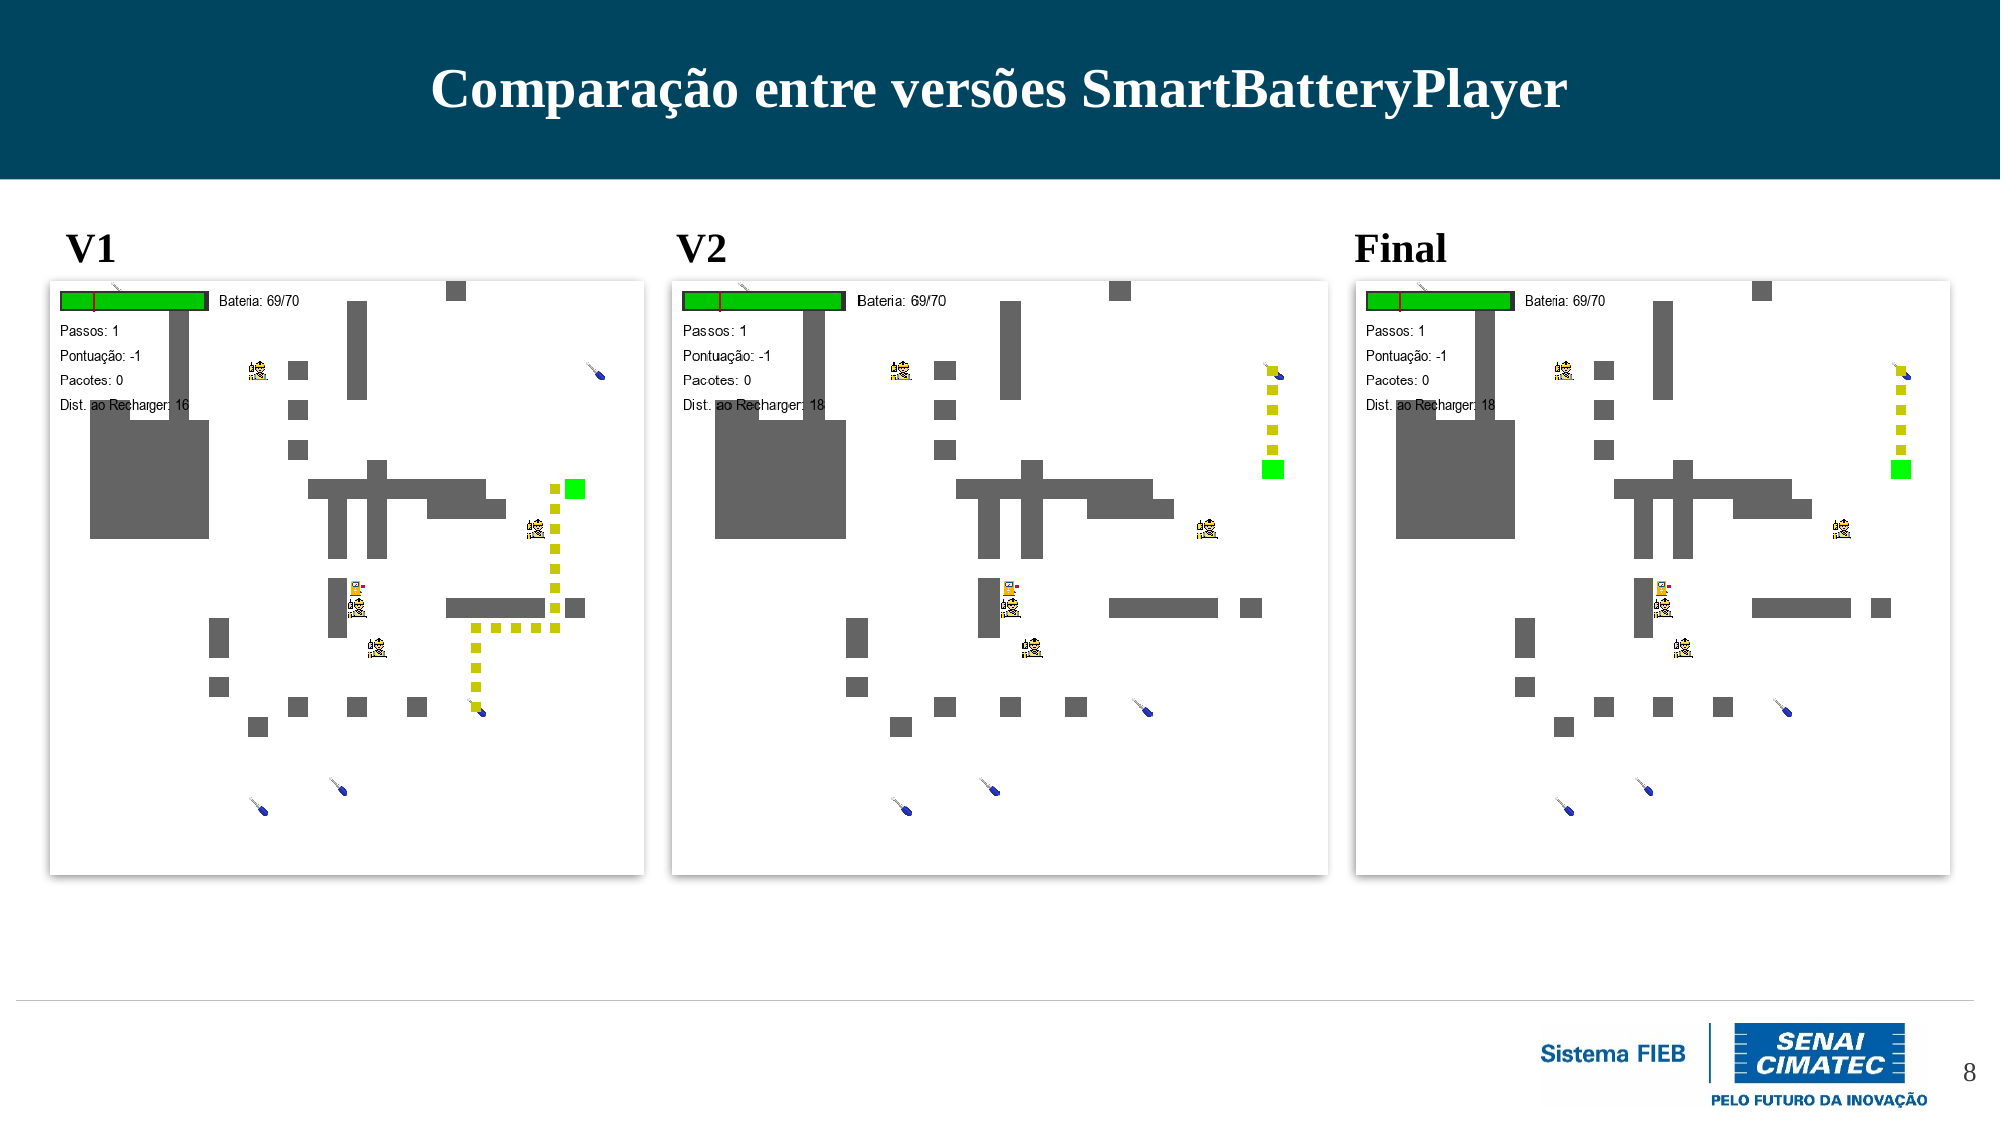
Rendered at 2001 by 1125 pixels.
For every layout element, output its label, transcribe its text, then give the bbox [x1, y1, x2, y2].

list V2 [661, 206, 865, 267]
list Final [1339, 206, 1543, 267]
picture [672, 281, 1328, 876]
slide_number ‹#› [1871, 1038, 1992, 1125]
picture [50, 281, 644, 876]
list V1 [50, 206, 255, 267]
title Comparação entre versões SmartBatteryPlayer [81, 22, 1919, 157]
picture [1355, 281, 1950, 876]
picture [1541, 1023, 1927, 1108]
